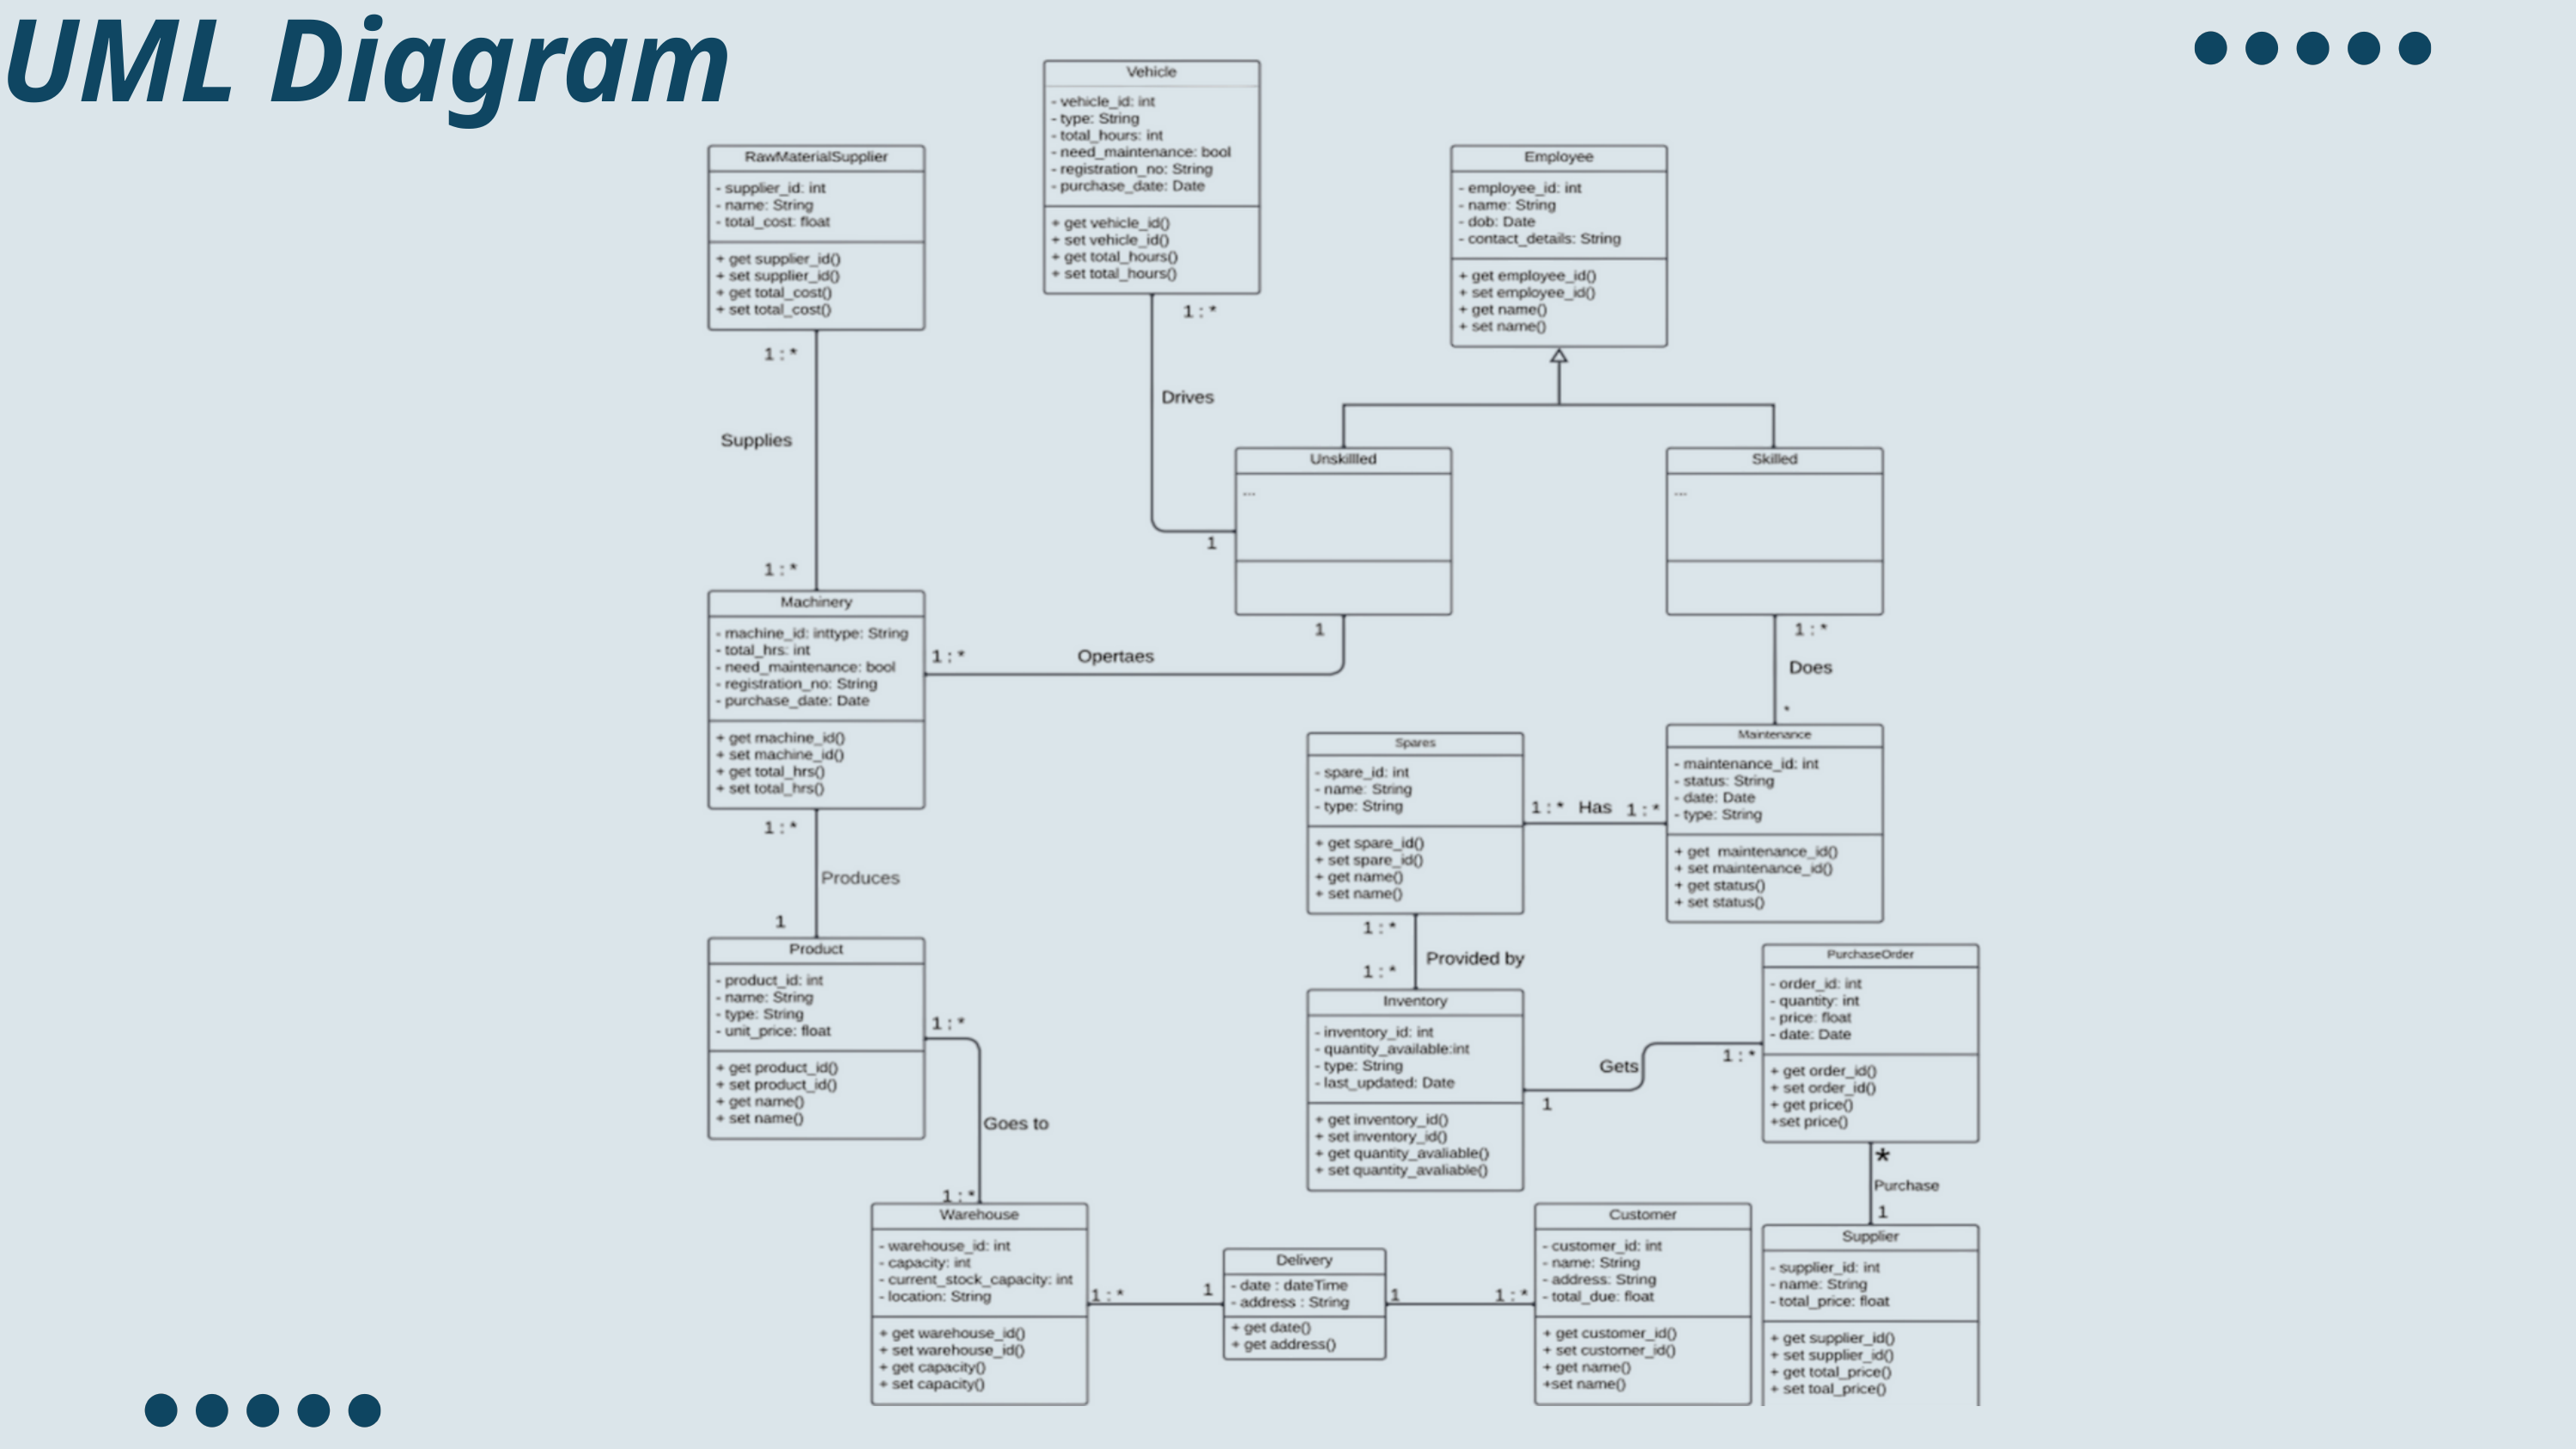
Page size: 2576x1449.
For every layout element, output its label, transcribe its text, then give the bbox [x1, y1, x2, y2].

text_box [144, 1392, 381, 1428]
text_box [2194, 30, 2432, 66]
text_box [647, 43, 2021, 1406]
text_box UML Diagram [0, 0, 1983, 124]
